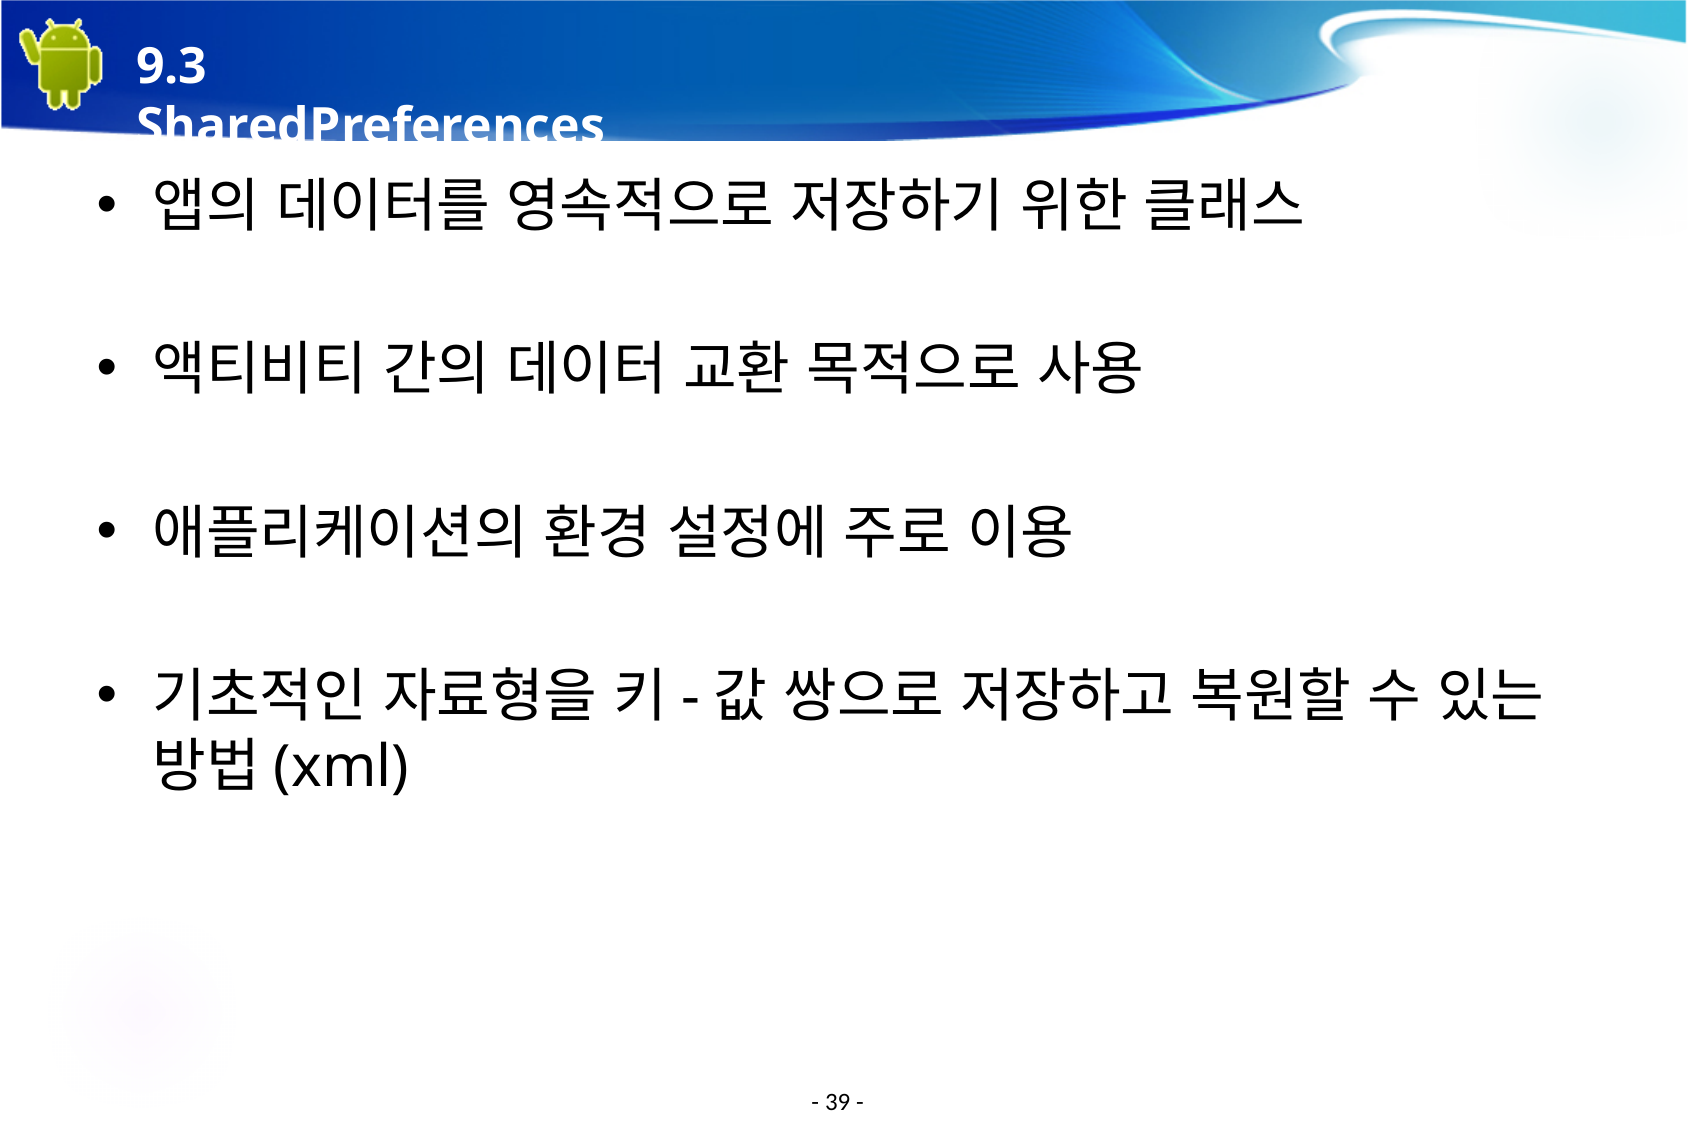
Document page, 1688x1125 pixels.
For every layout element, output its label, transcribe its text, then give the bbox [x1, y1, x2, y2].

text_box 앱의 데이터를 영속적으로 저장하기 위한 클래스 액티비티 간의 데이터 교환 목적으로 사용 애플리케이션의 환경 설정에 주로 이용 기초적인 자료형을 키-값 쌍으로 저장하고 복원할 수 있는 방법(xml) [81, 160, 1612, 1000]
title 9.3 SharedPreferences [134, 31, 673, 96]
picture [0, 0, 1688, 141]
